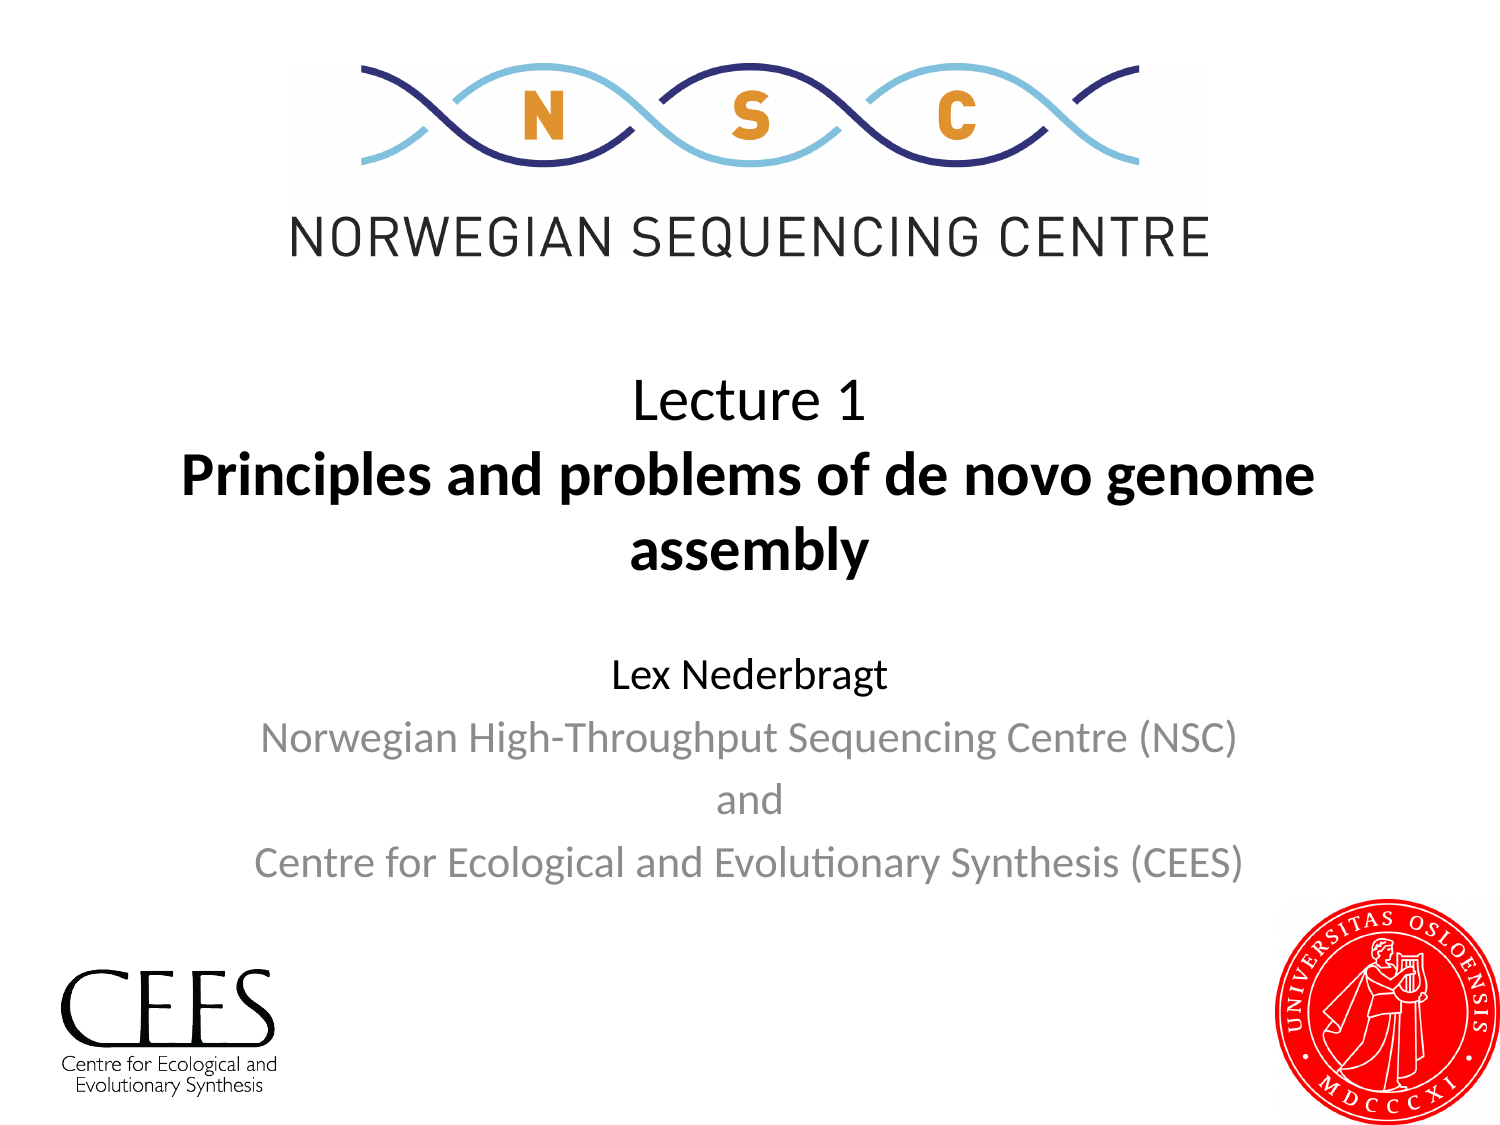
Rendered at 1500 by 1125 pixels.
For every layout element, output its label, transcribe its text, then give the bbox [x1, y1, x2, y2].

title Lecture 1 Principles and problems of de novo genome assembly [112, 349, 1388, 591]
picture [292, 62, 1208, 259]
picture [1274, 899, 1500, 1125]
picture [0, 937, 335, 1125]
subtitle Lex Nederbragt Norwegian High-Throughput Sequencing Centre (NSC) and Centre for Ecological and Evolutionary Synthesis (CEES) [225, 637, 1275, 925]
